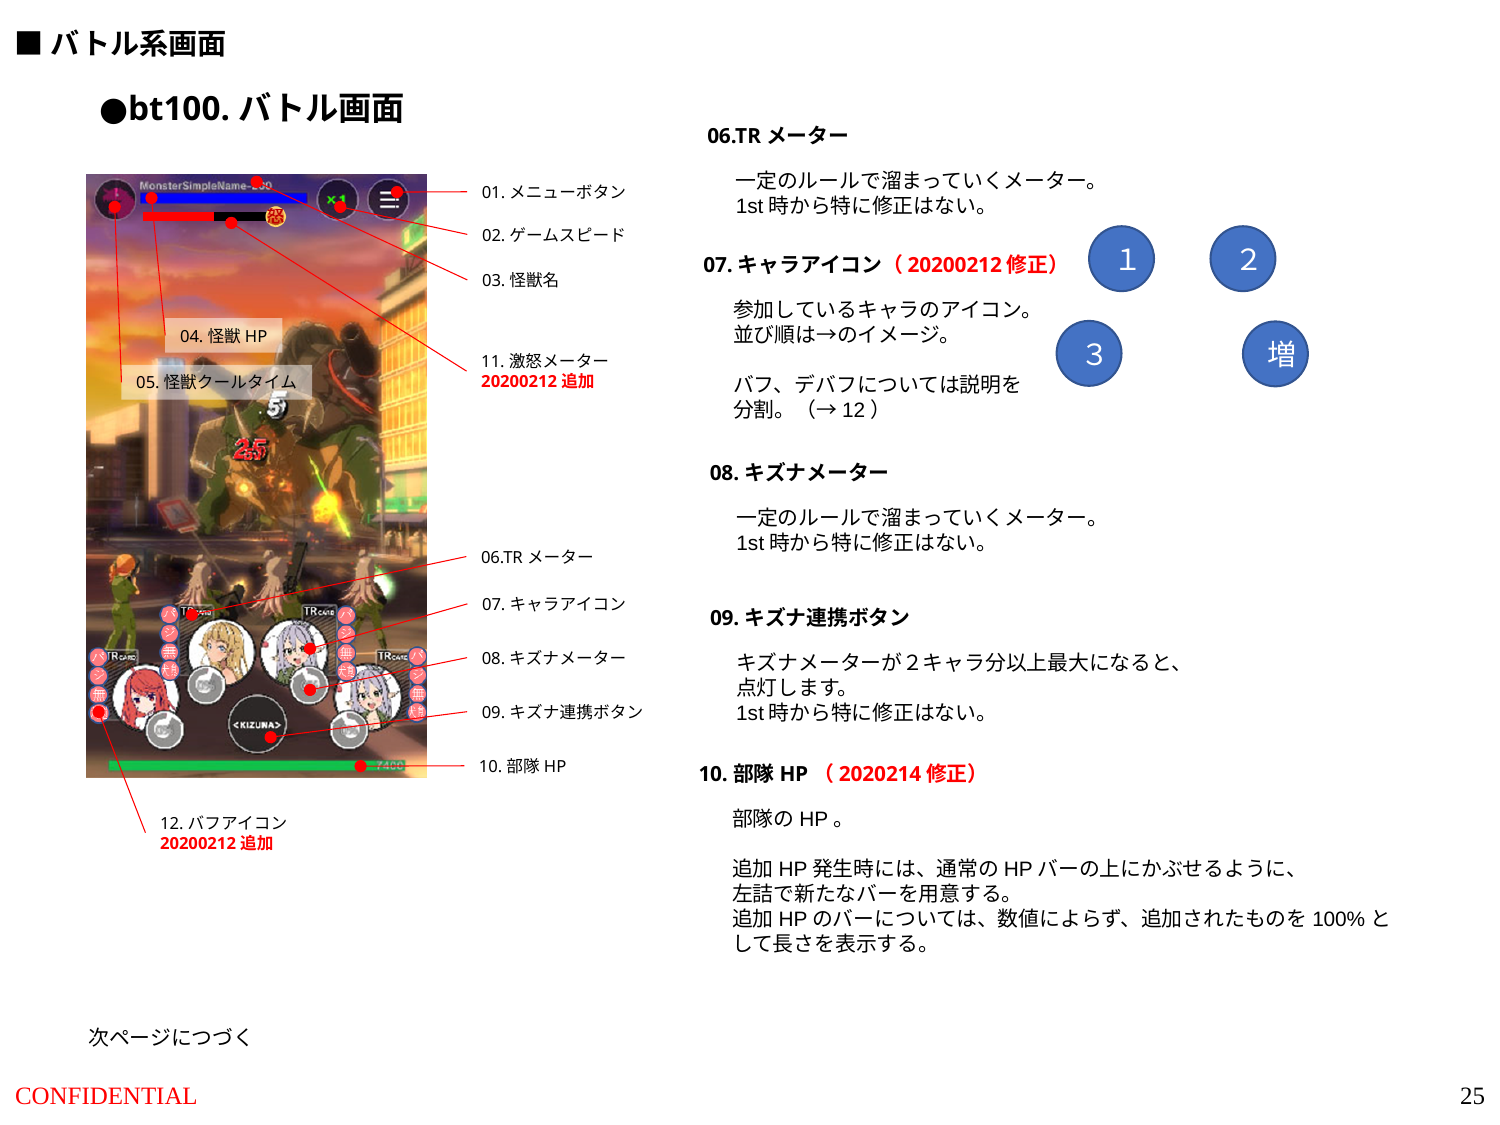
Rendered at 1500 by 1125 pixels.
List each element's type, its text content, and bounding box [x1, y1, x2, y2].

text_box 10.部隊HP（2020214修正） [683, 752, 1004, 793]
text_box ●bt100.バトル画面 [84, 79, 421, 135]
text_box キズナメーターが２キャラ分以上最大になると、 点灯します。 1st時から特に修正はない。 [721, 642, 1207, 733]
text_box 次ページにつづく [73, 1017, 269, 1057]
text_box 07.キャラアイコン（20200212修正） [688, 244, 1056, 285]
text_box 06.TRメーター [692, 115, 864, 155]
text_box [1056, 226, 1308, 387]
text_box 一定のルールで溜まっていくメーター。 1st時から特に修正はない。 [721, 160, 1123, 226]
text_box ■バトル系画面 [0, 17, 243, 68]
text_box 09.キズナ連携ボタン [695, 597, 926, 638]
text_box 部隊のHP。 追加HP発生時には、通常のHPバーの上にかぶせるように、 左詰で新たなバーを用意する。 追加HPのバーについては、数値によらず、追加されたものを100%と して長さを表示する。 [717, 797, 1406, 963]
slide_number 25 [1162, 1065, 1500, 1125]
footer CONFIDENTIAL [0, 1065, 507, 1125]
text_box 08.キズナメーター [695, 452, 905, 492]
text_box 一定のルールで溜まっていくメーター。 1st時から特に修正はない。 [721, 497, 1123, 563]
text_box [86, 174, 657, 861]
text_box 参加しているキャラのアイコン。 並び順は→のイメージ。 バフ、デバフについては説明を 分割。（→12） [718, 289, 1057, 430]
